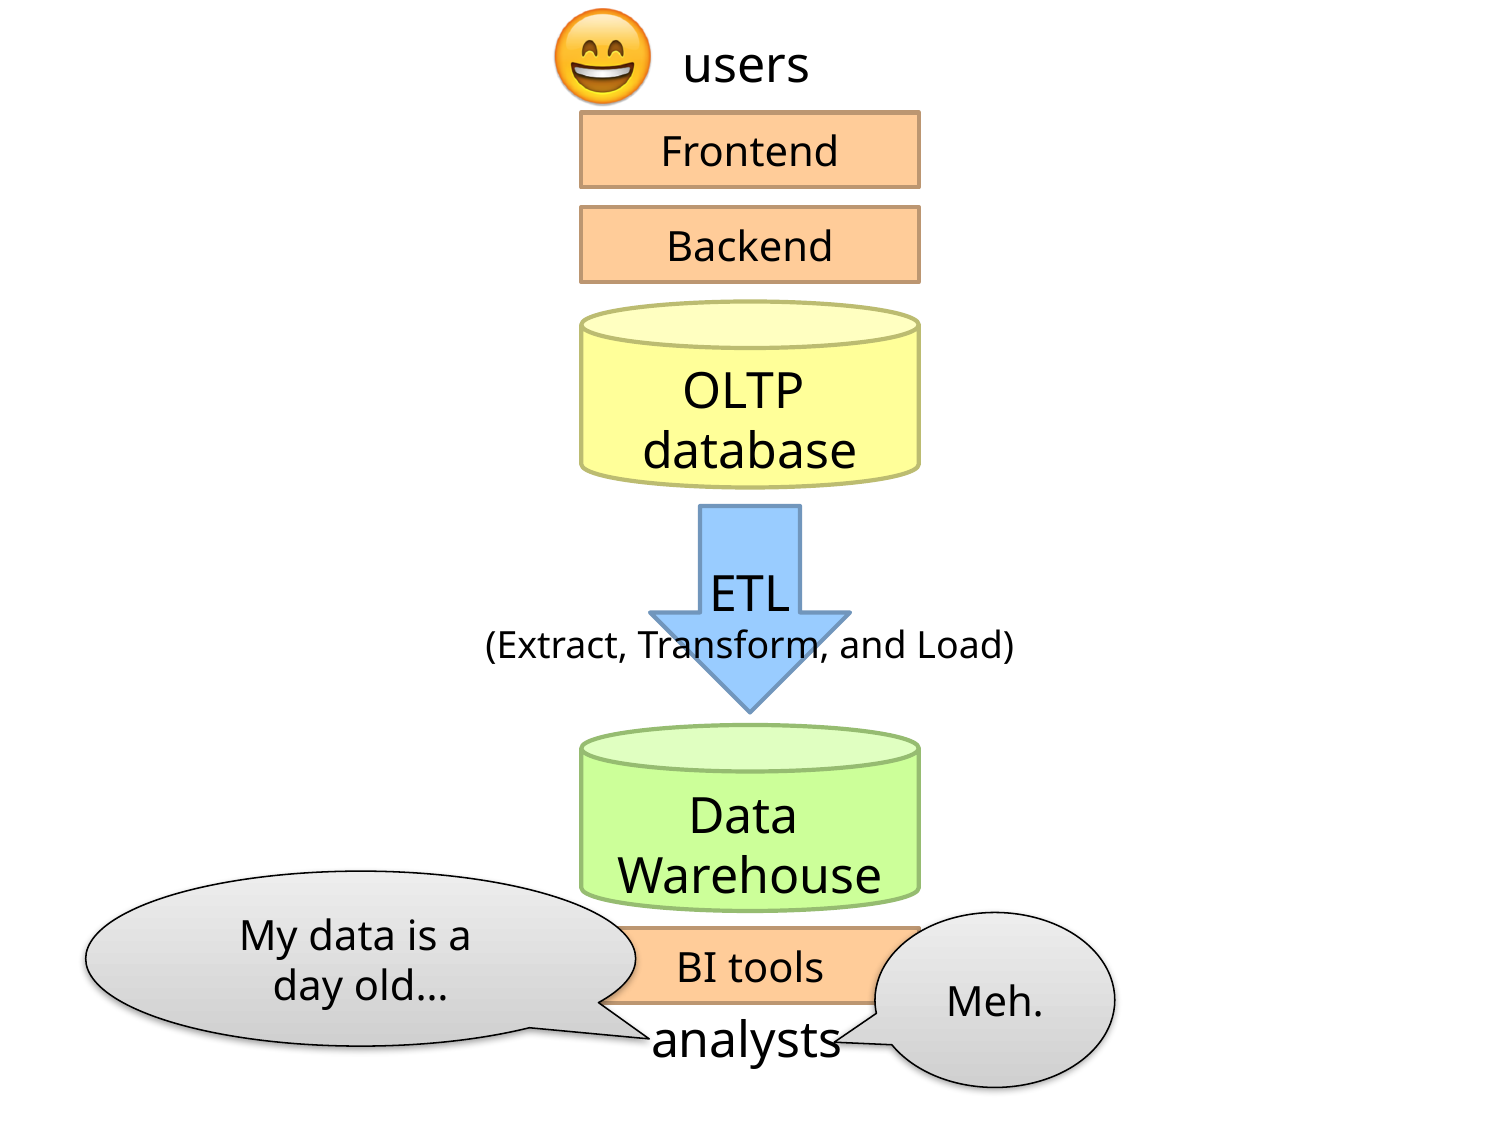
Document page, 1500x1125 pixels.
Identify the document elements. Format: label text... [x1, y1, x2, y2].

text_box Frontend [579, 110, 921, 189]
text_box [697, 503, 803, 553]
text_box Meh. [833, 911, 1116, 1089]
text_box Backend [579, 205, 921, 284]
text_box Data Warehouse [581, 776, 919, 911]
text_box [581, 301, 919, 488]
text_box users [667, 24, 913, 100]
picture [542, 0, 663, 117]
text_box analysts [581, 1000, 913, 1075]
text_box ETL (Extract, Transform, and Load) [449, 553, 1050, 674]
text_box My data is a day old… [84, 870, 650, 1047]
text_box [584, 728, 916, 769]
text_box BI tools [618, 926, 921, 1000]
text_box [708, 674, 792, 715]
text_box [579, 722, 921, 892]
